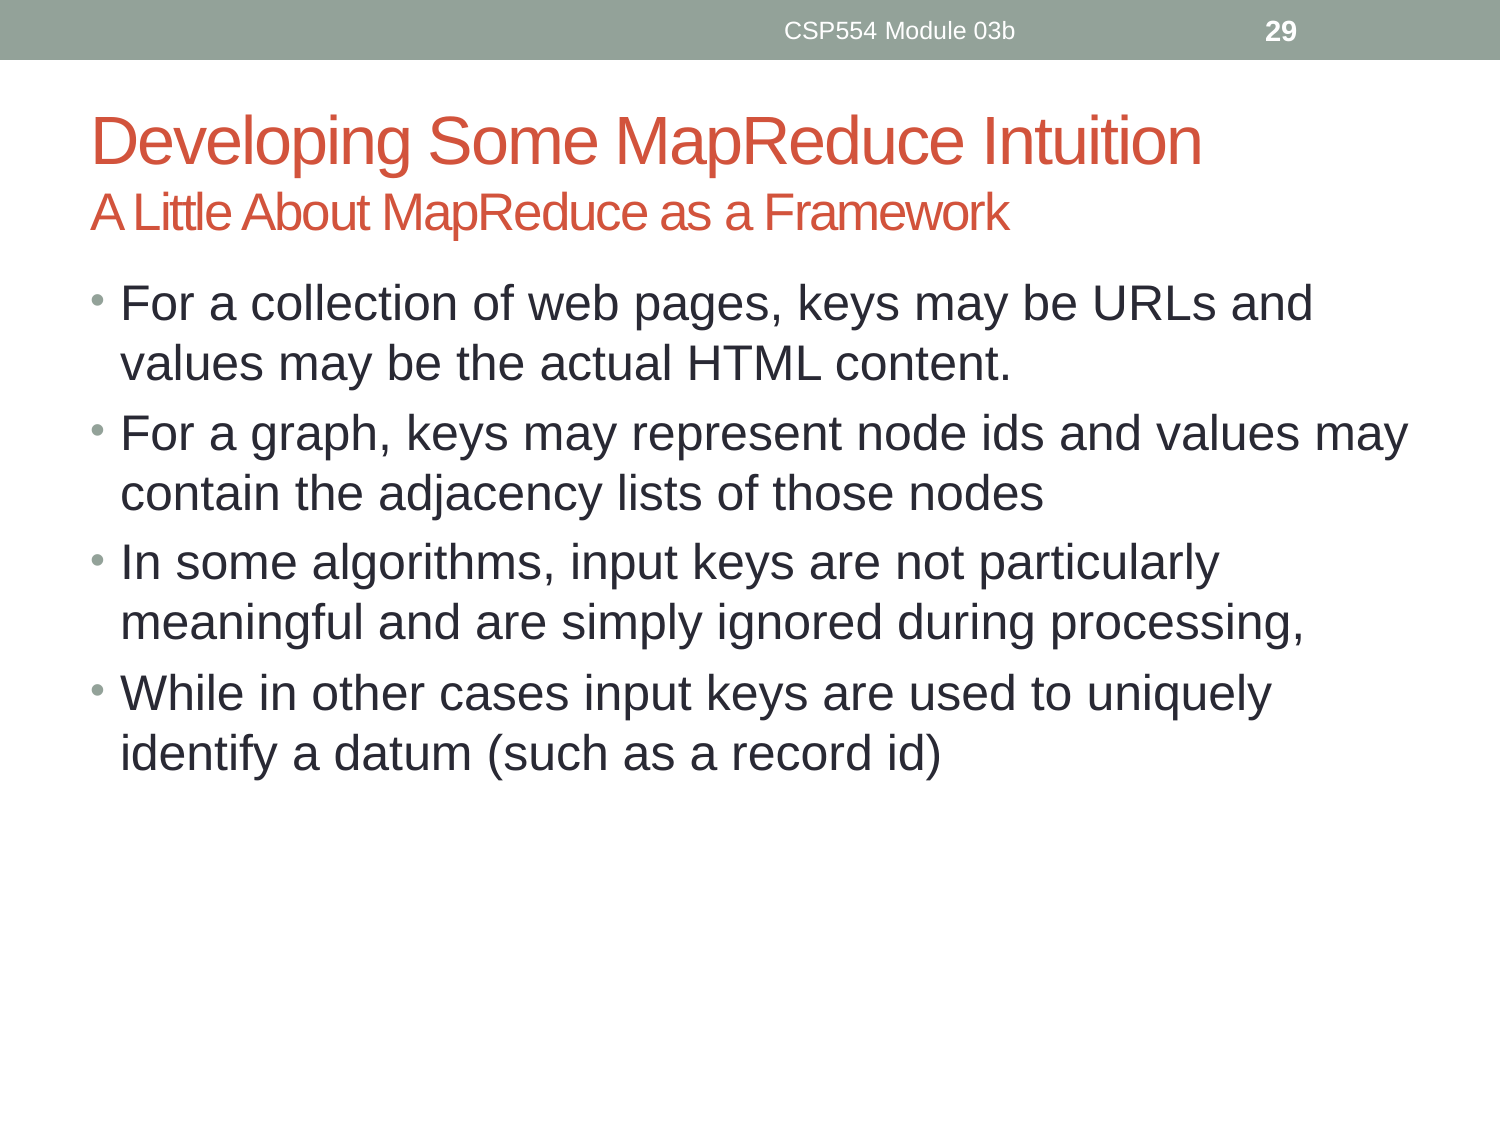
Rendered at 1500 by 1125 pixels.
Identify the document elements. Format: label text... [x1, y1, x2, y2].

title Developing Some MapReduce Intuition A Little About MapReduce as a Framework [75, 87, 1425, 250]
footer CSP554 Module 03b [562, 3, 1238, 57]
list For a collection of web pages, keys may be URLs and values may be the actual HTML content. For a graph, keys may represent node ids and values may contain the adjacency lists of those nodes In some algorithms, input keys are not particularly meaningful and are simply ignored during processing, While in other cases input keys are used to uniquely identify a datum (such as a record id) [75, 262, 1425, 1063]
slide_number 29 [1250, 3, 1425, 57]
